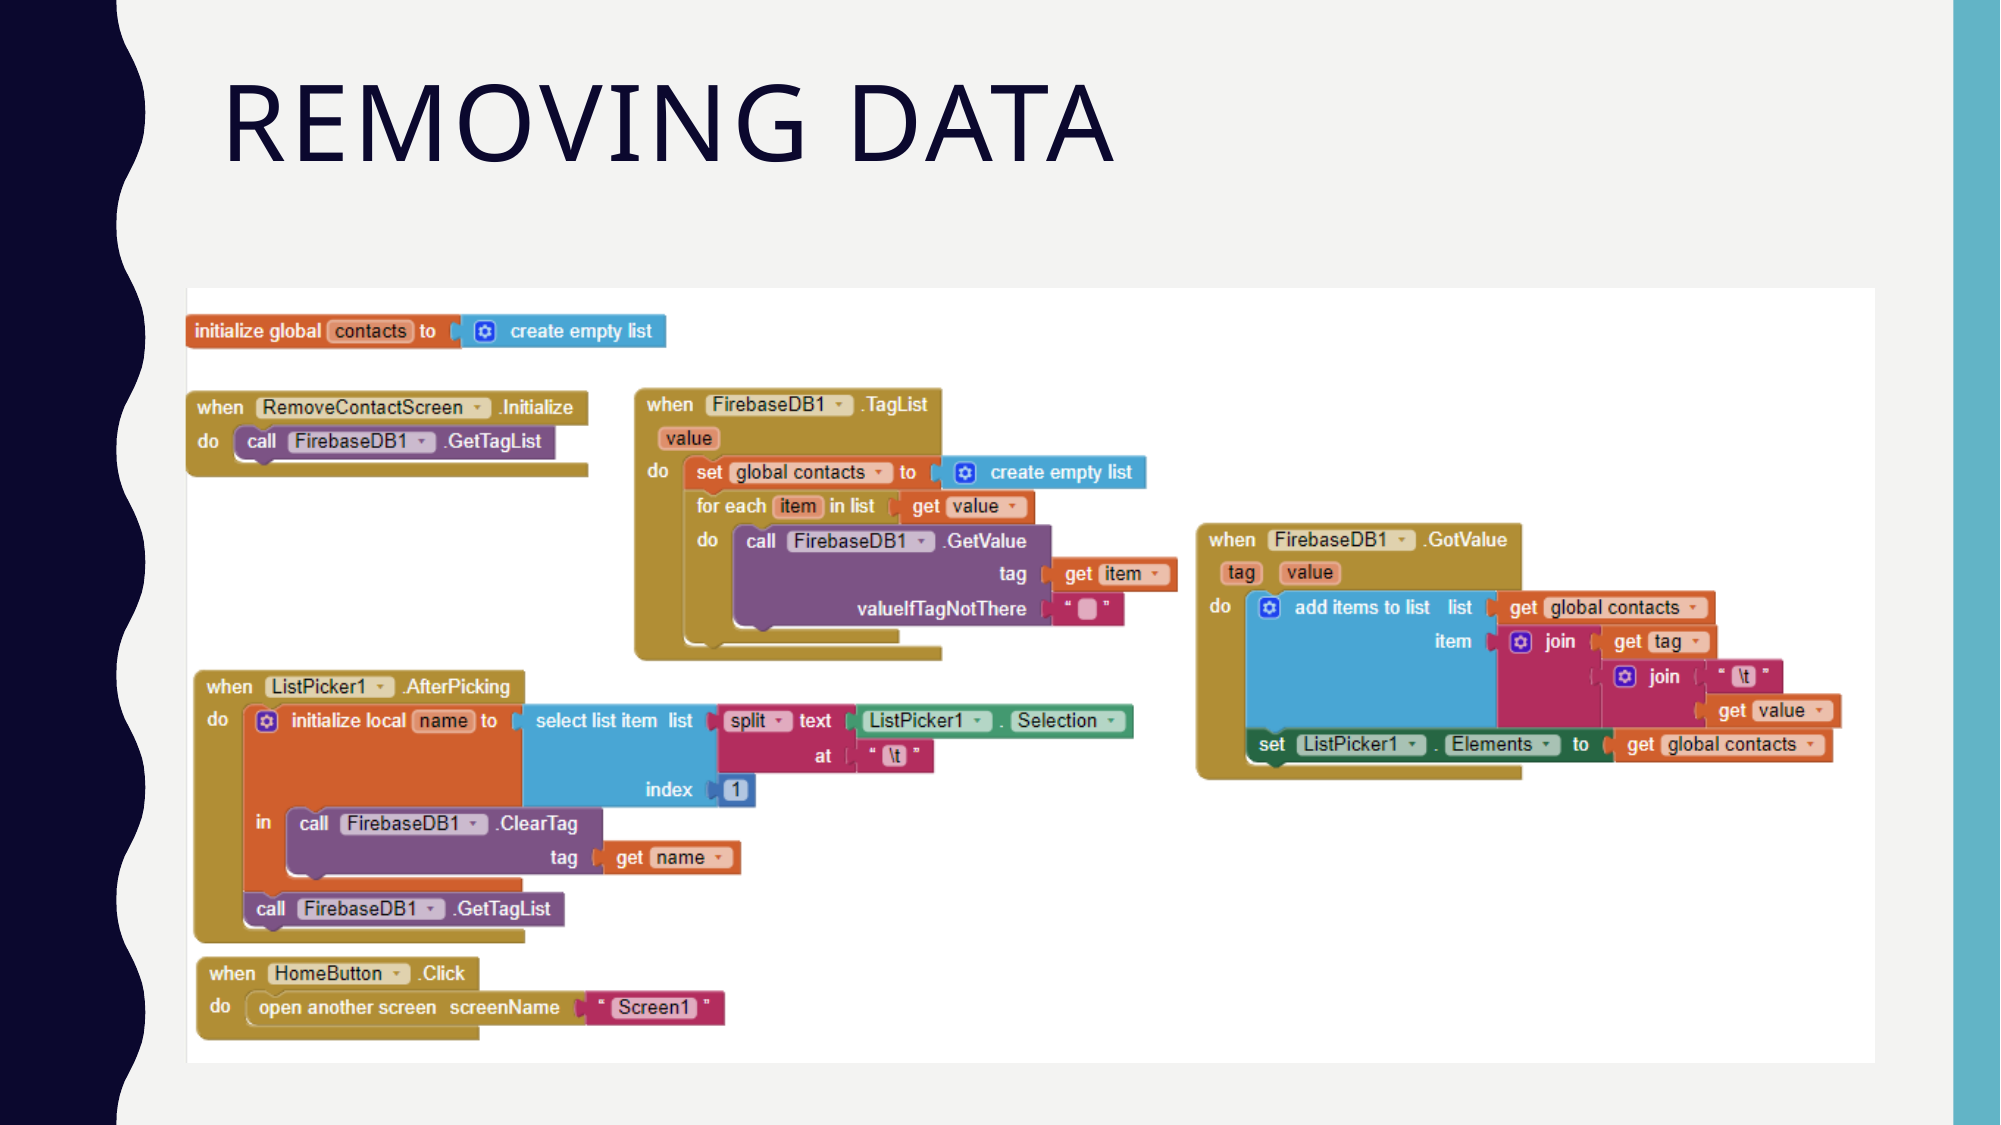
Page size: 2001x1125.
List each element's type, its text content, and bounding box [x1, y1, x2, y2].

picture [184, 288, 1875, 1063]
title Removing Data [205, 62, 1875, 288]
